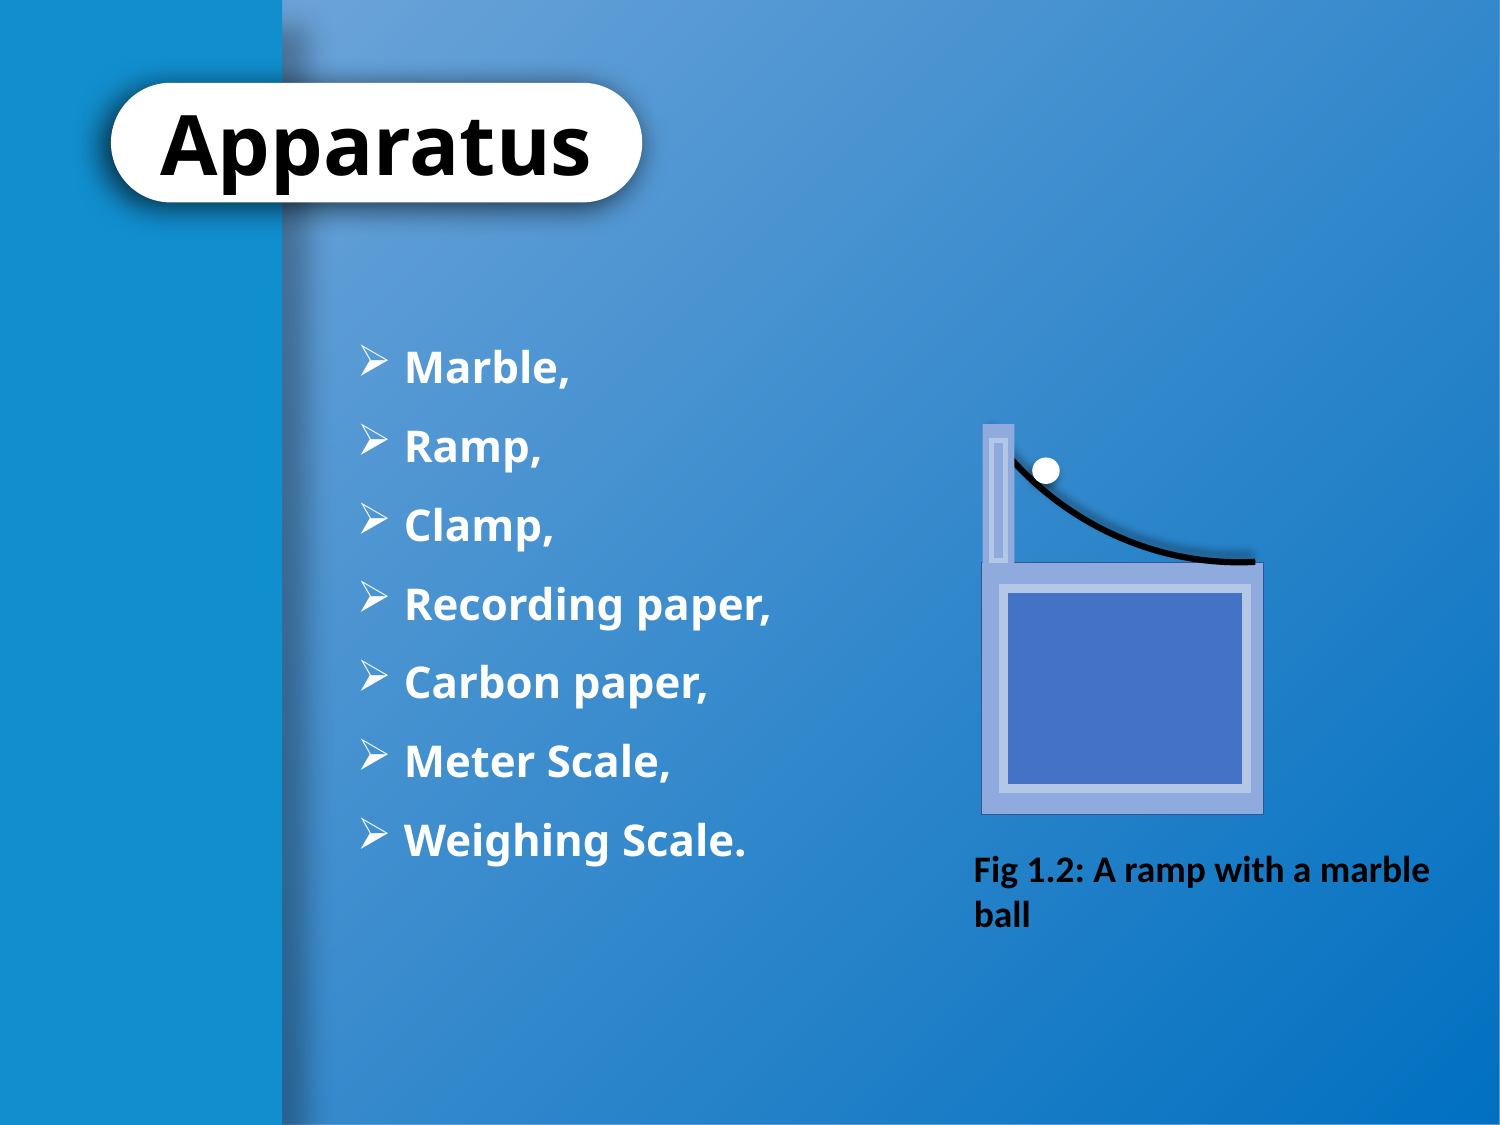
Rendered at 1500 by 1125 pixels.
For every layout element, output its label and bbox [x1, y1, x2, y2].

text_box [936, 0, 1500, 944]
text_box [0, 0, 1500, 1125]
